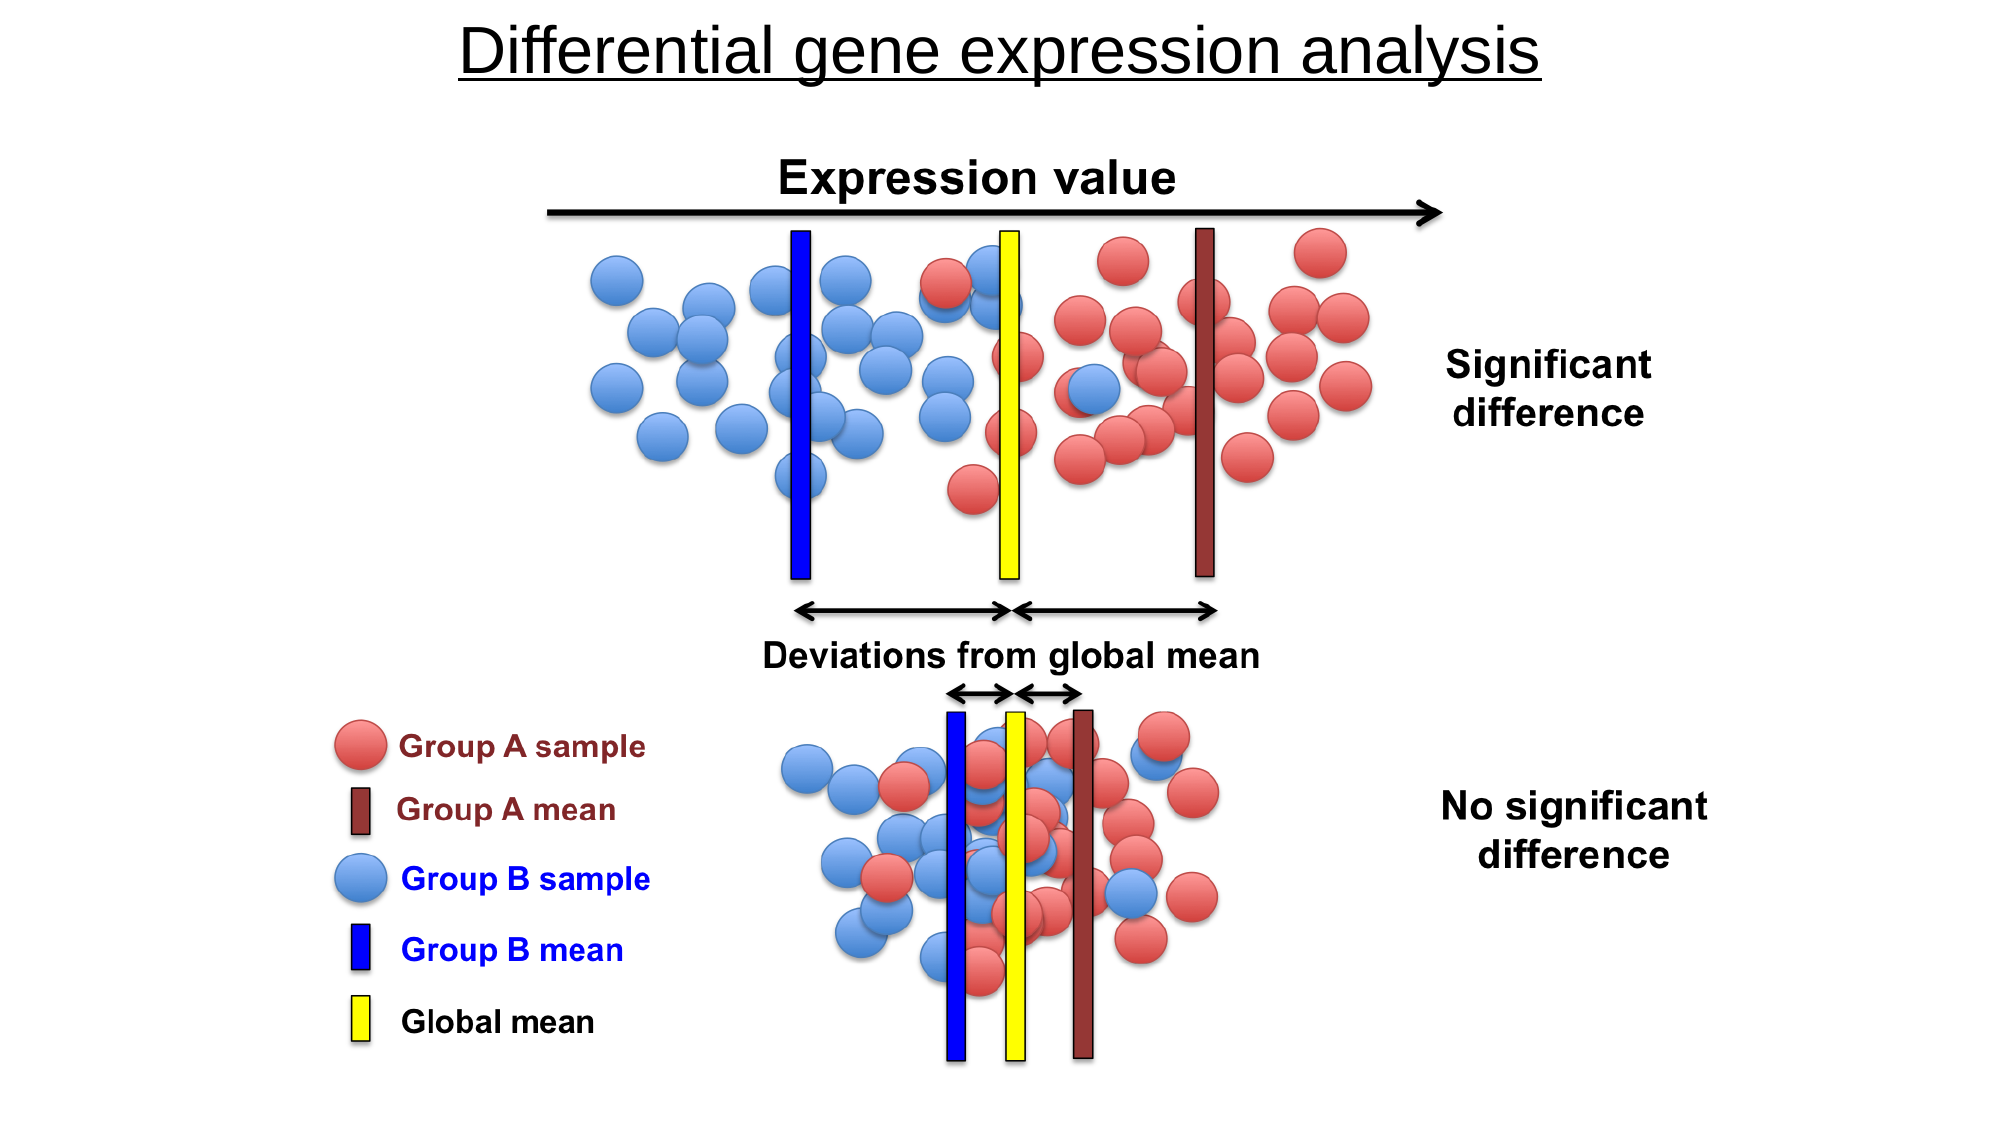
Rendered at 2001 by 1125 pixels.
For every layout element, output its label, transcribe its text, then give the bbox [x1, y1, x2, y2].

text_box Differential gene expression analysis [0, 0, 2000, 95]
picture [327, 136, 1739, 1071]
